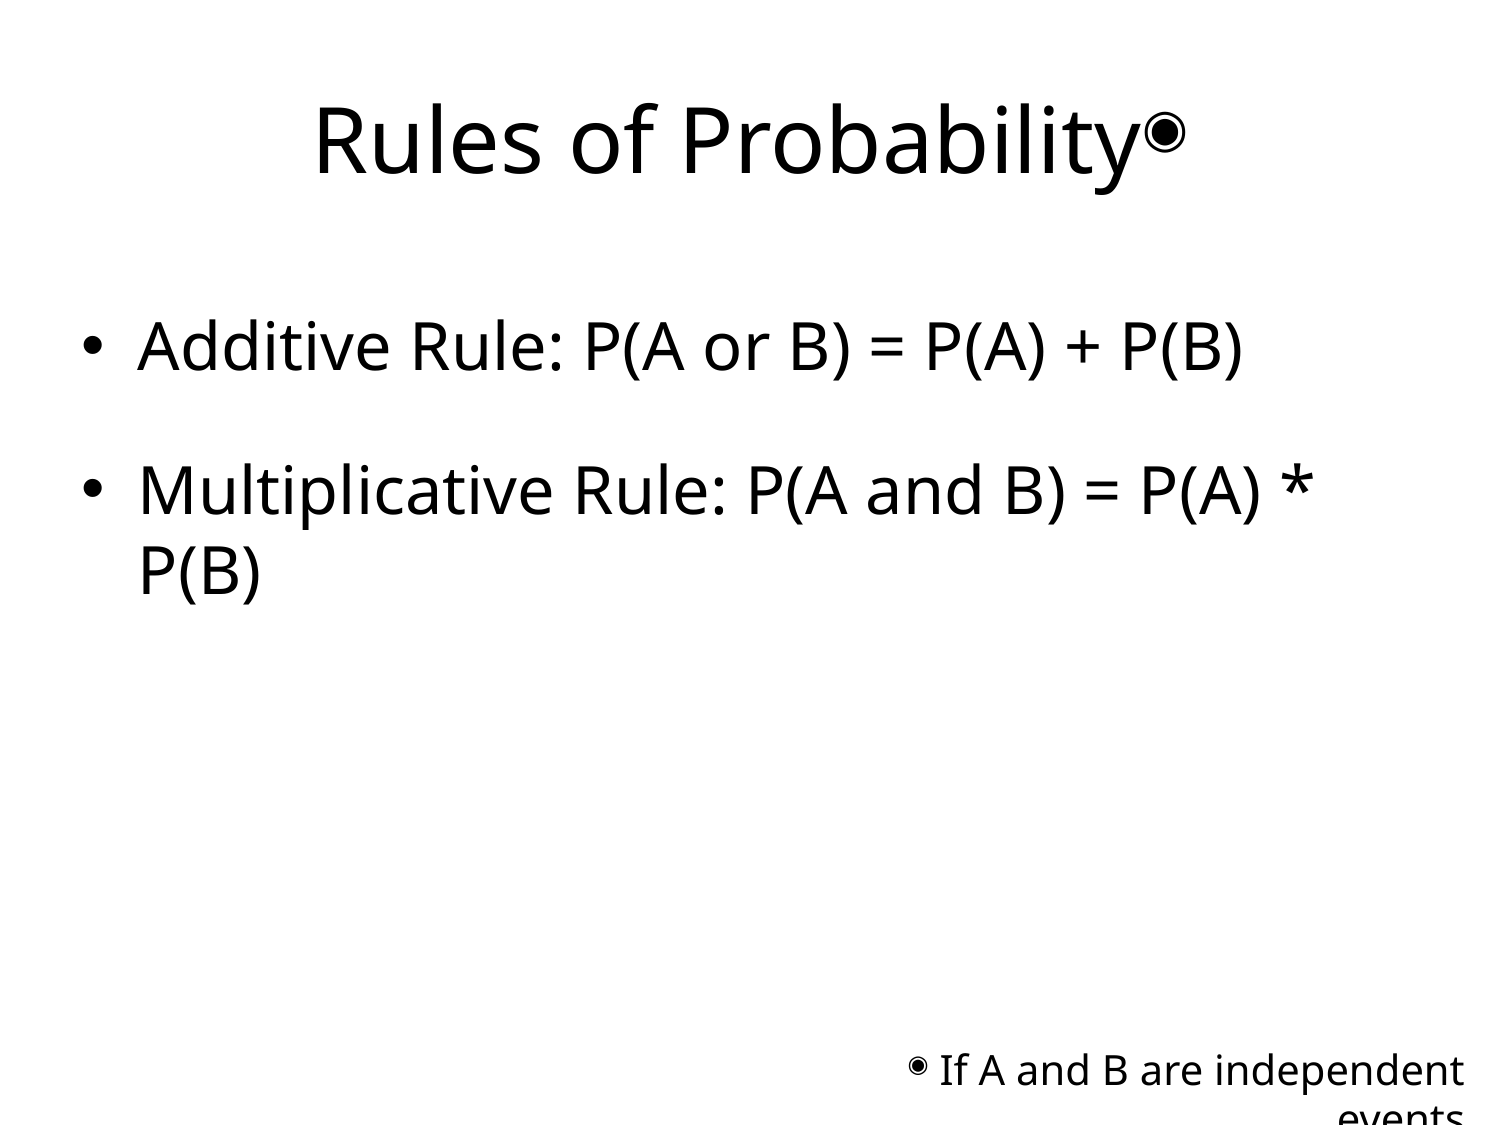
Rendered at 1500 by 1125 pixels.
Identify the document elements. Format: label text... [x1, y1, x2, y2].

title Rules of Probability◉ [75, 48, 1425, 225]
list Additive Rule: P(A or B) = P(A) + P(B) Multiplicative Rule: P(A and B) = P(A) * P(B) [66, 296, 1439, 1071]
text_box ◉ If A and B are independent events [758, 1035, 1480, 1125]
